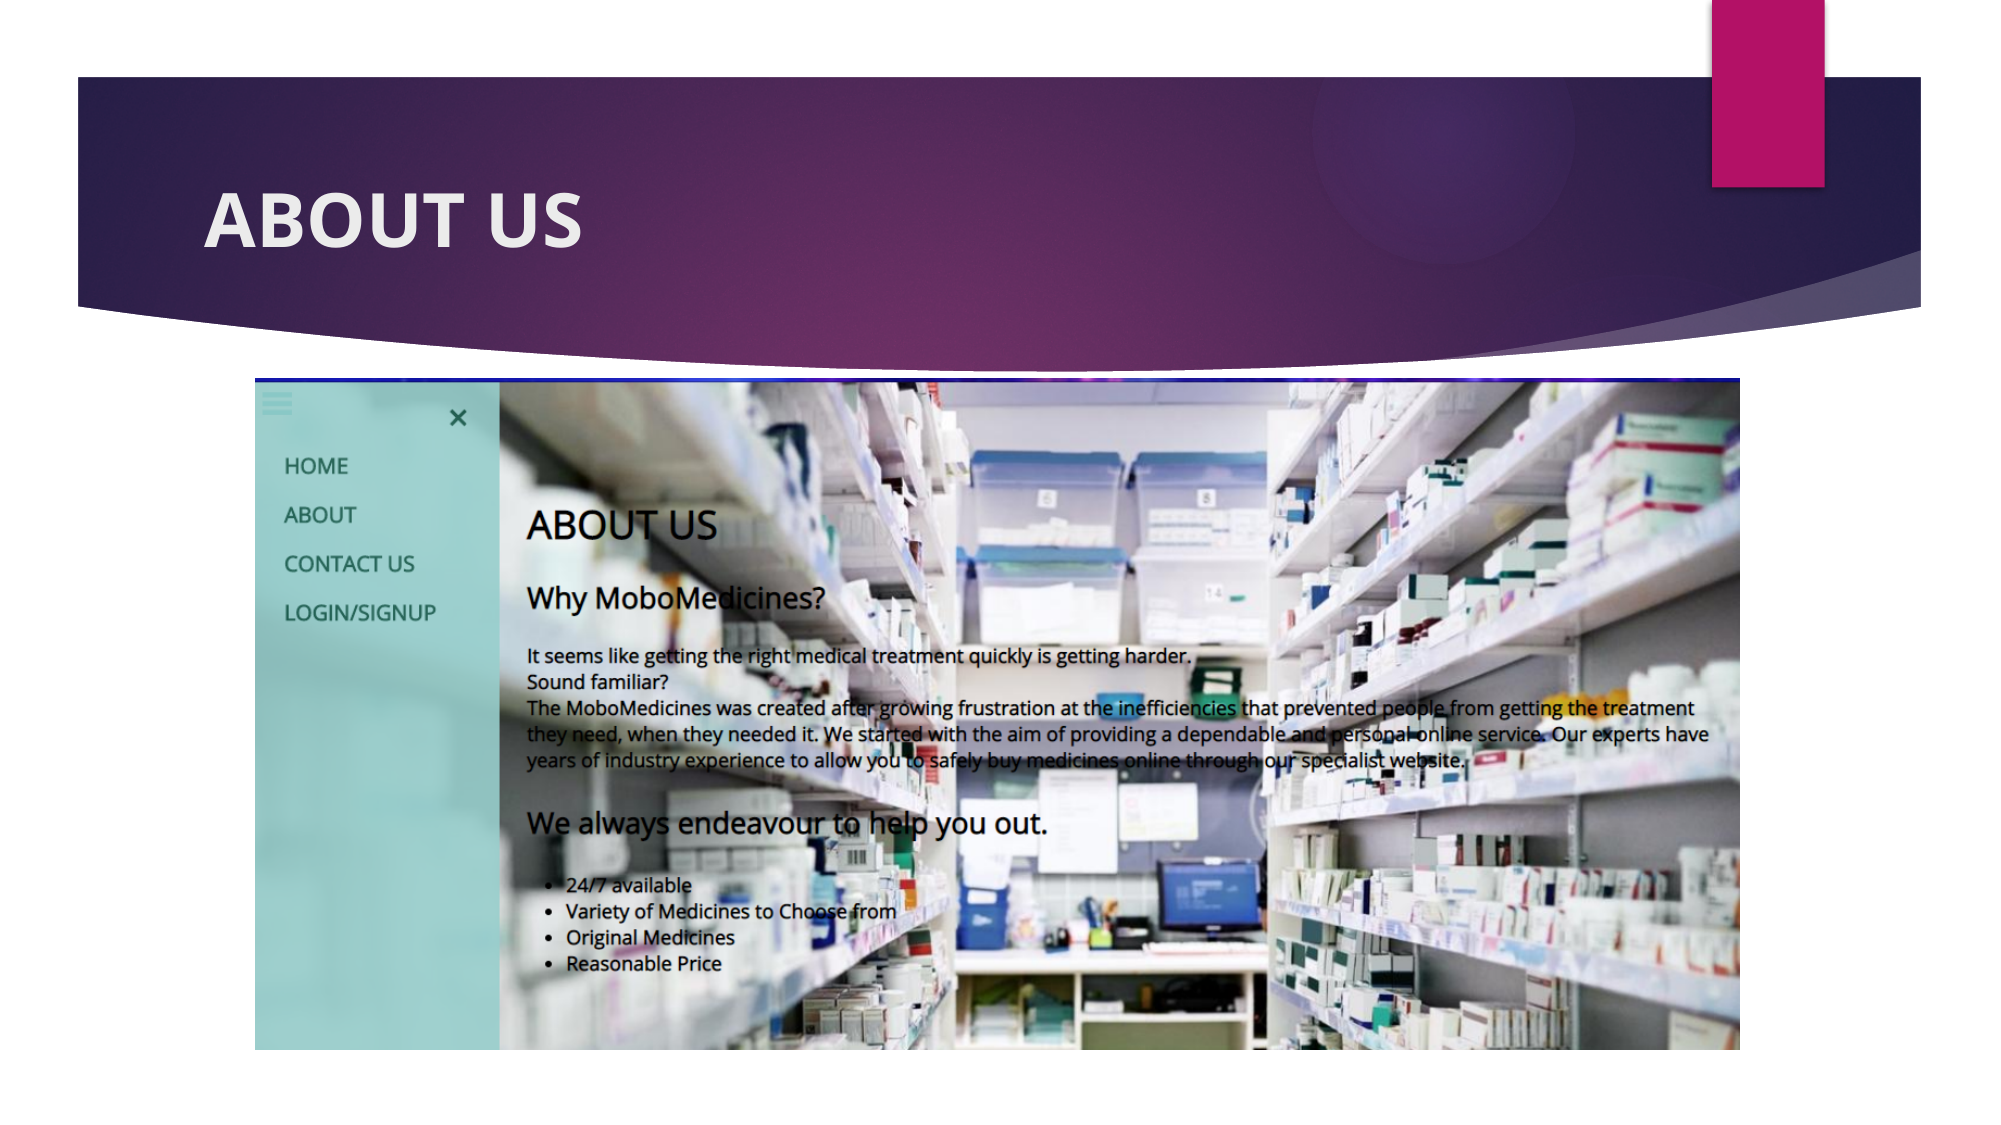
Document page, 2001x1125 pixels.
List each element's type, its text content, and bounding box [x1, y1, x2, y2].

title ABOUT US [189, 159, 1627, 276]
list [254, 378, 1740, 1051]
